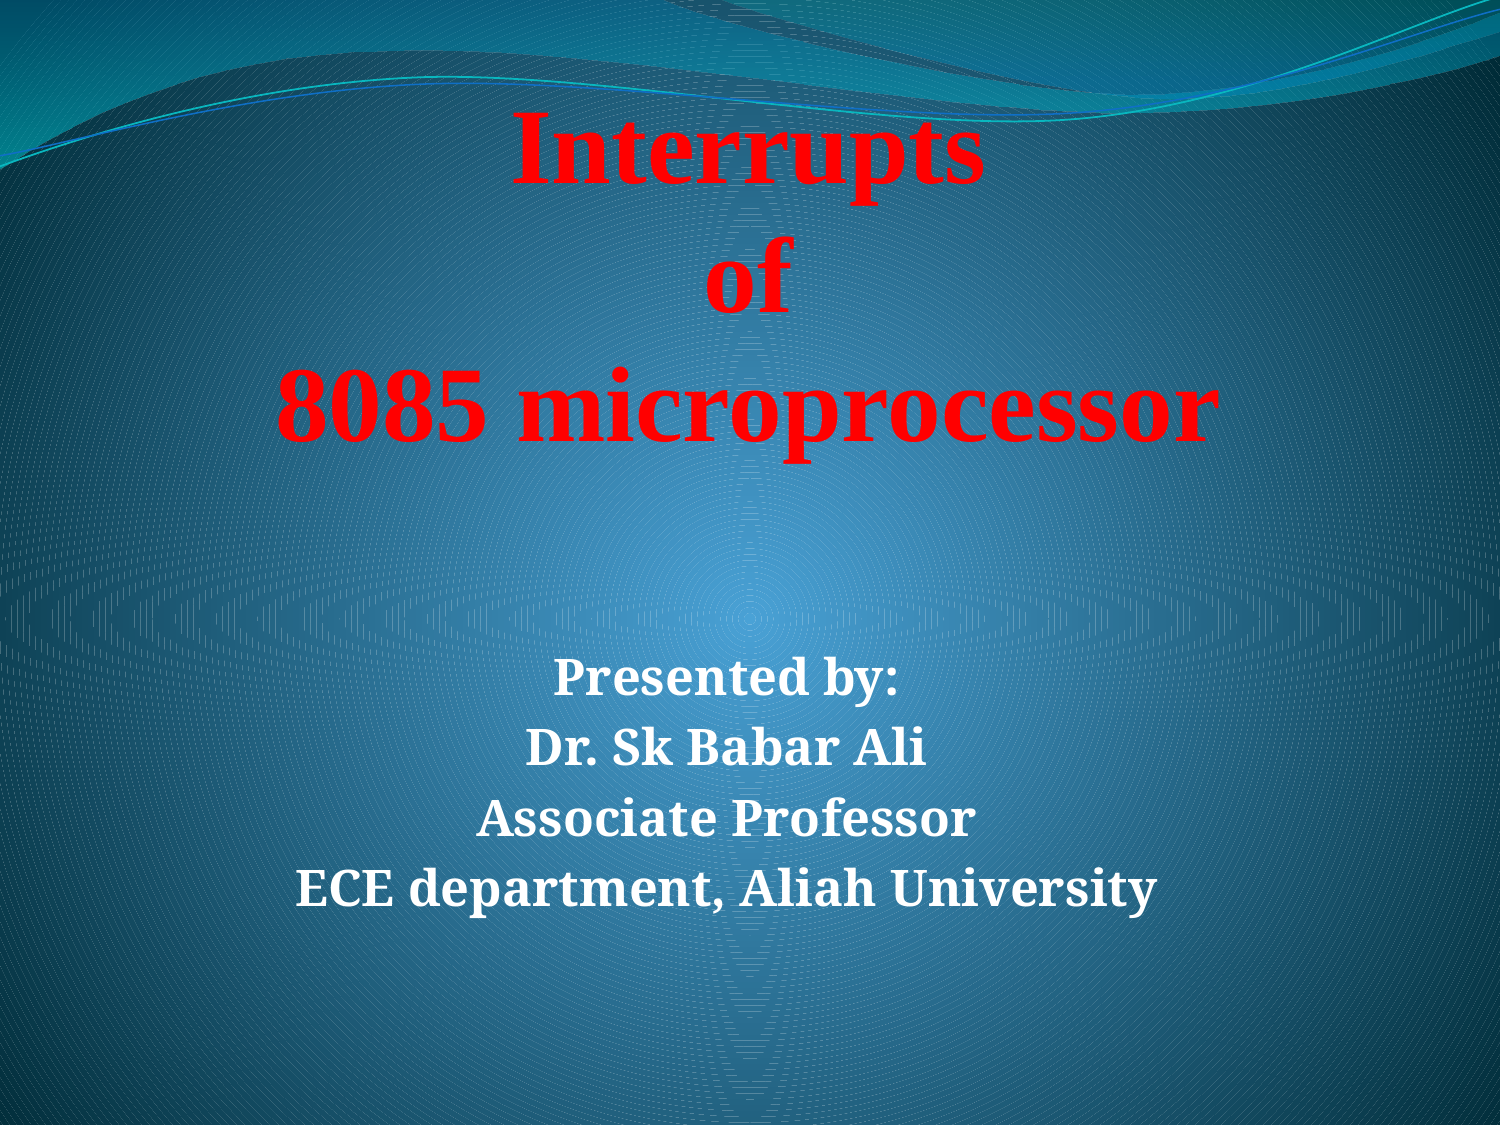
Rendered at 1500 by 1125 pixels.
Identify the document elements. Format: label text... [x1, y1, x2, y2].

title Interrupts of 8085 microprocessor [0, 75, 1500, 463]
subtitle Presented by: Dr. Sk Babar Ali Associate Professor ECE department, Aliah University [87, 637, 1376, 925]
